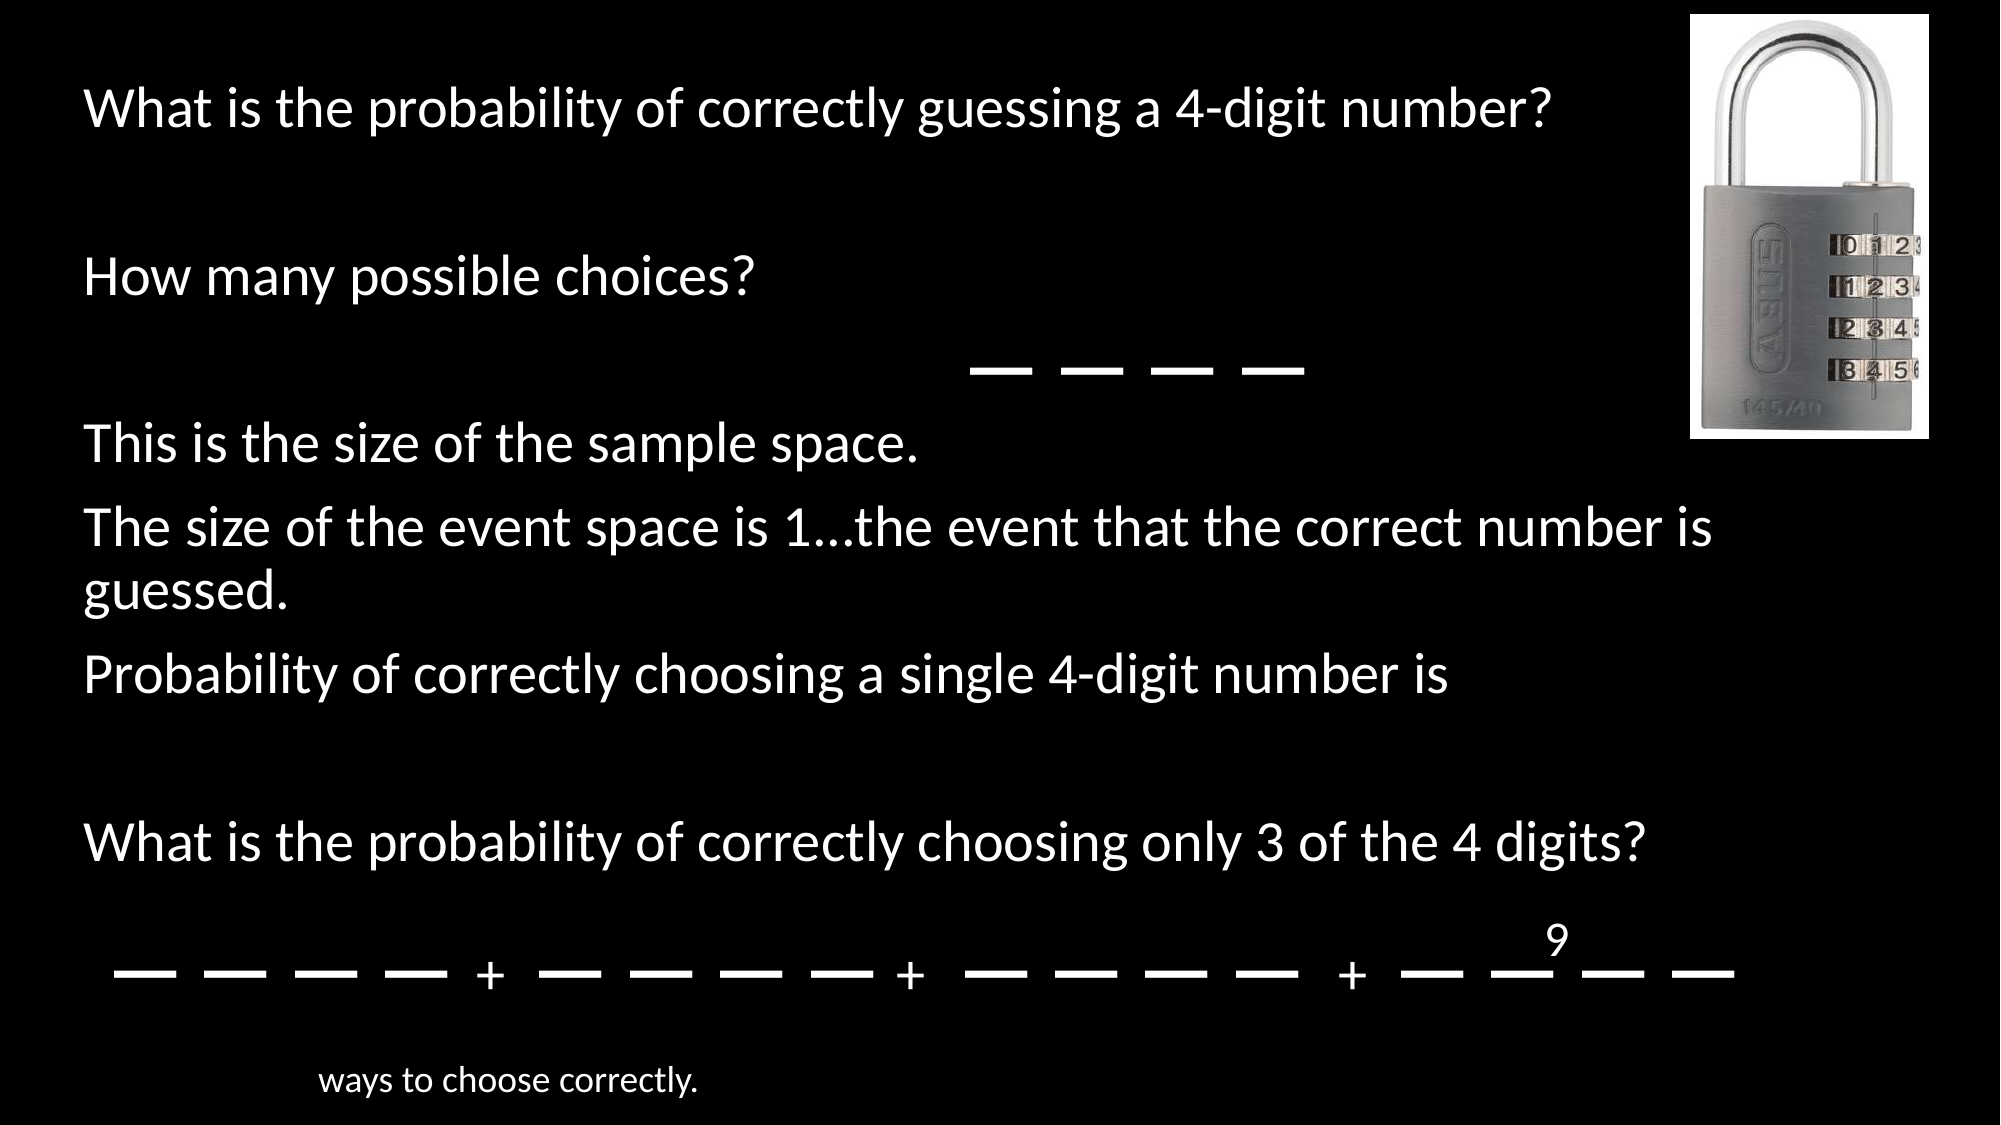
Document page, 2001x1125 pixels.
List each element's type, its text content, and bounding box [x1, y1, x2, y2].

text_box + [461, 928, 521, 1014]
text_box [512, 828, 901, 996]
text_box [87, 828, 476, 996]
text_box + [1323, 928, 1383, 1014]
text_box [932, 226, 1332, 394]
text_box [1374, 828, 1763, 996]
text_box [938, 828, 1326, 996]
text_box + [881, 928, 941, 1014]
picture [1690, 14, 1929, 439]
